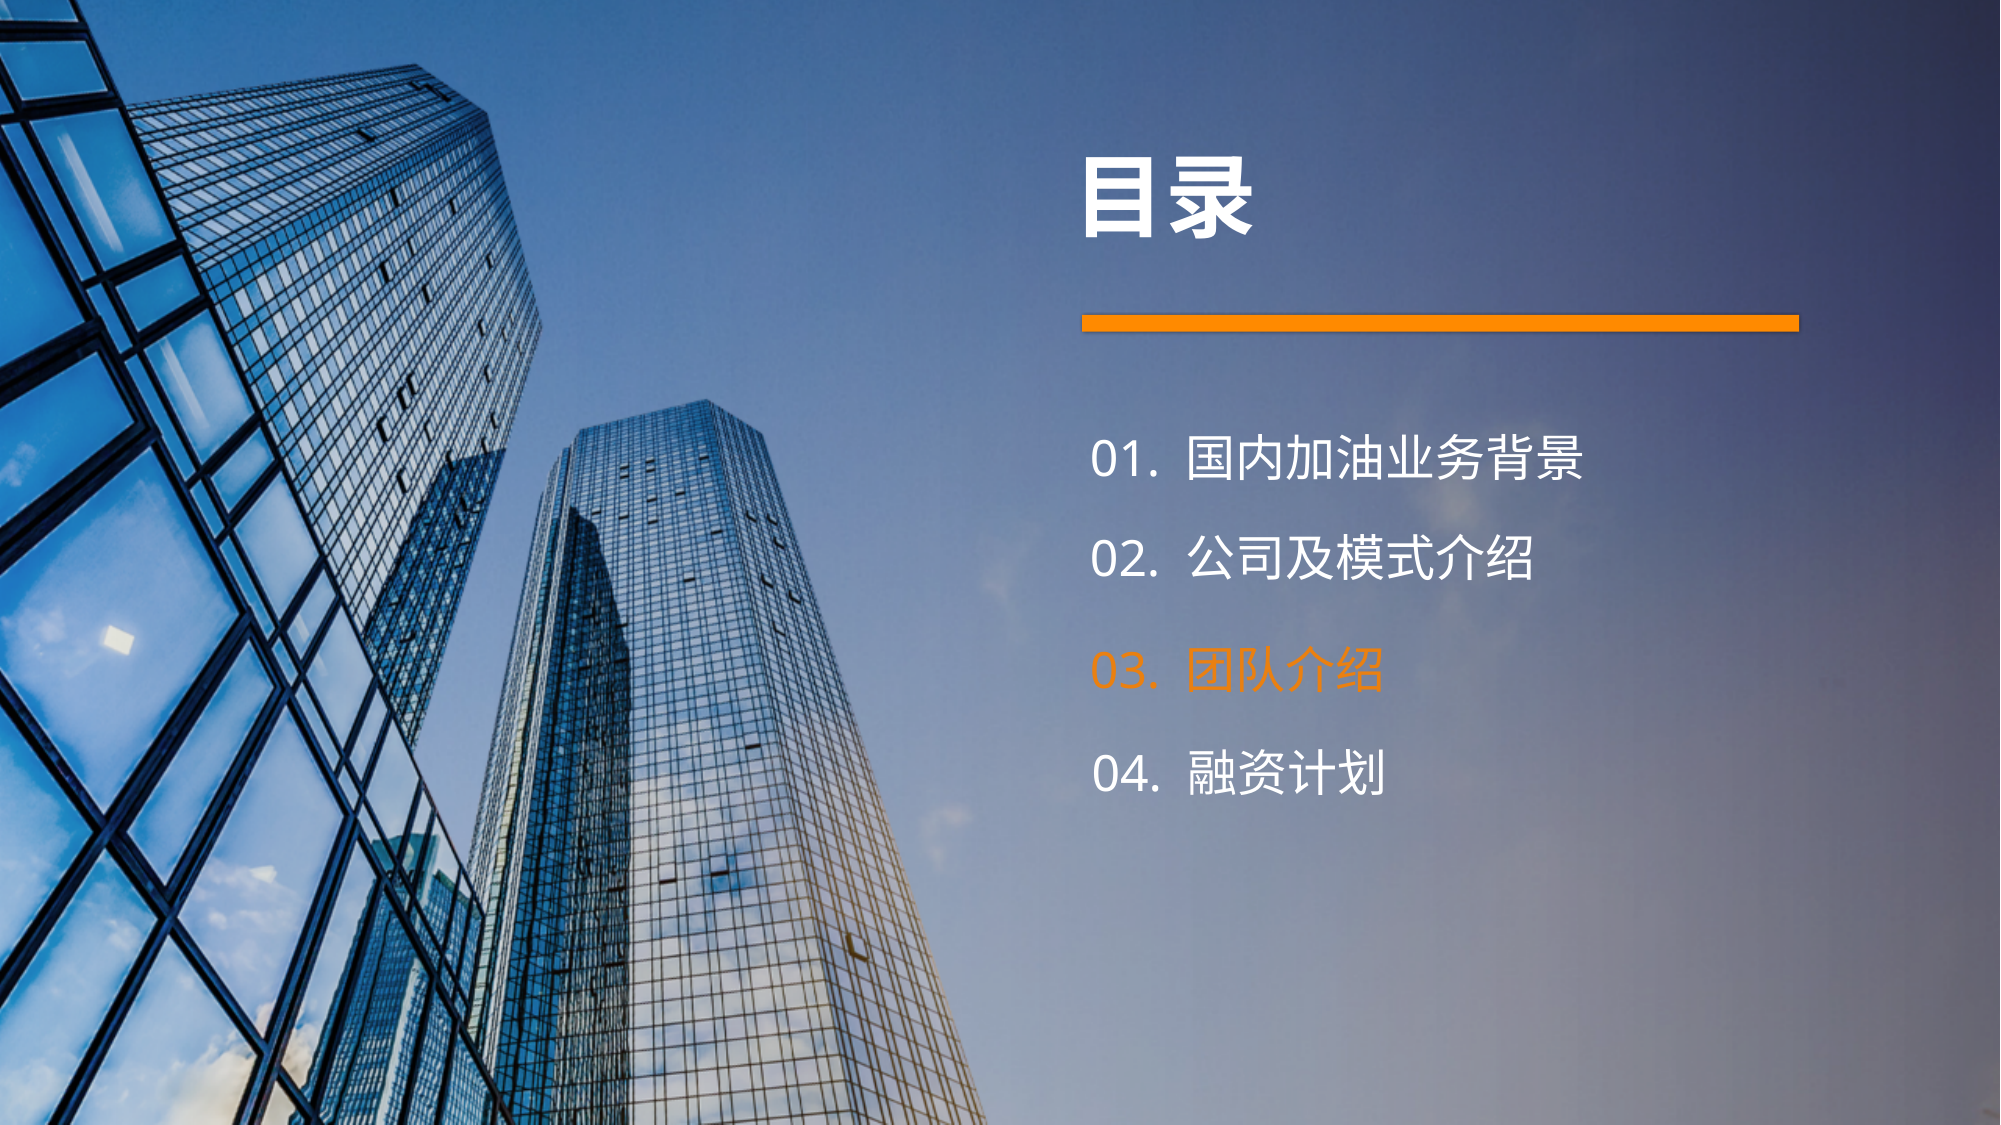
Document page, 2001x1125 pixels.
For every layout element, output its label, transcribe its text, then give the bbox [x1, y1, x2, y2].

text_box [1081, 314, 1800, 333]
text_box 01. 国内加油业务背景 [1075, 419, 1795, 495]
text_box 02. 公司及模式介绍 [1075, 518, 1837, 595]
text_box 目录 [1073, 160, 1819, 249]
picture [0, 0, 2000, 1125]
text_box 03. 团队介绍 [1075, 618, 1952, 706]
text_box 04. 融资计划 [1076, 722, 1953, 810]
